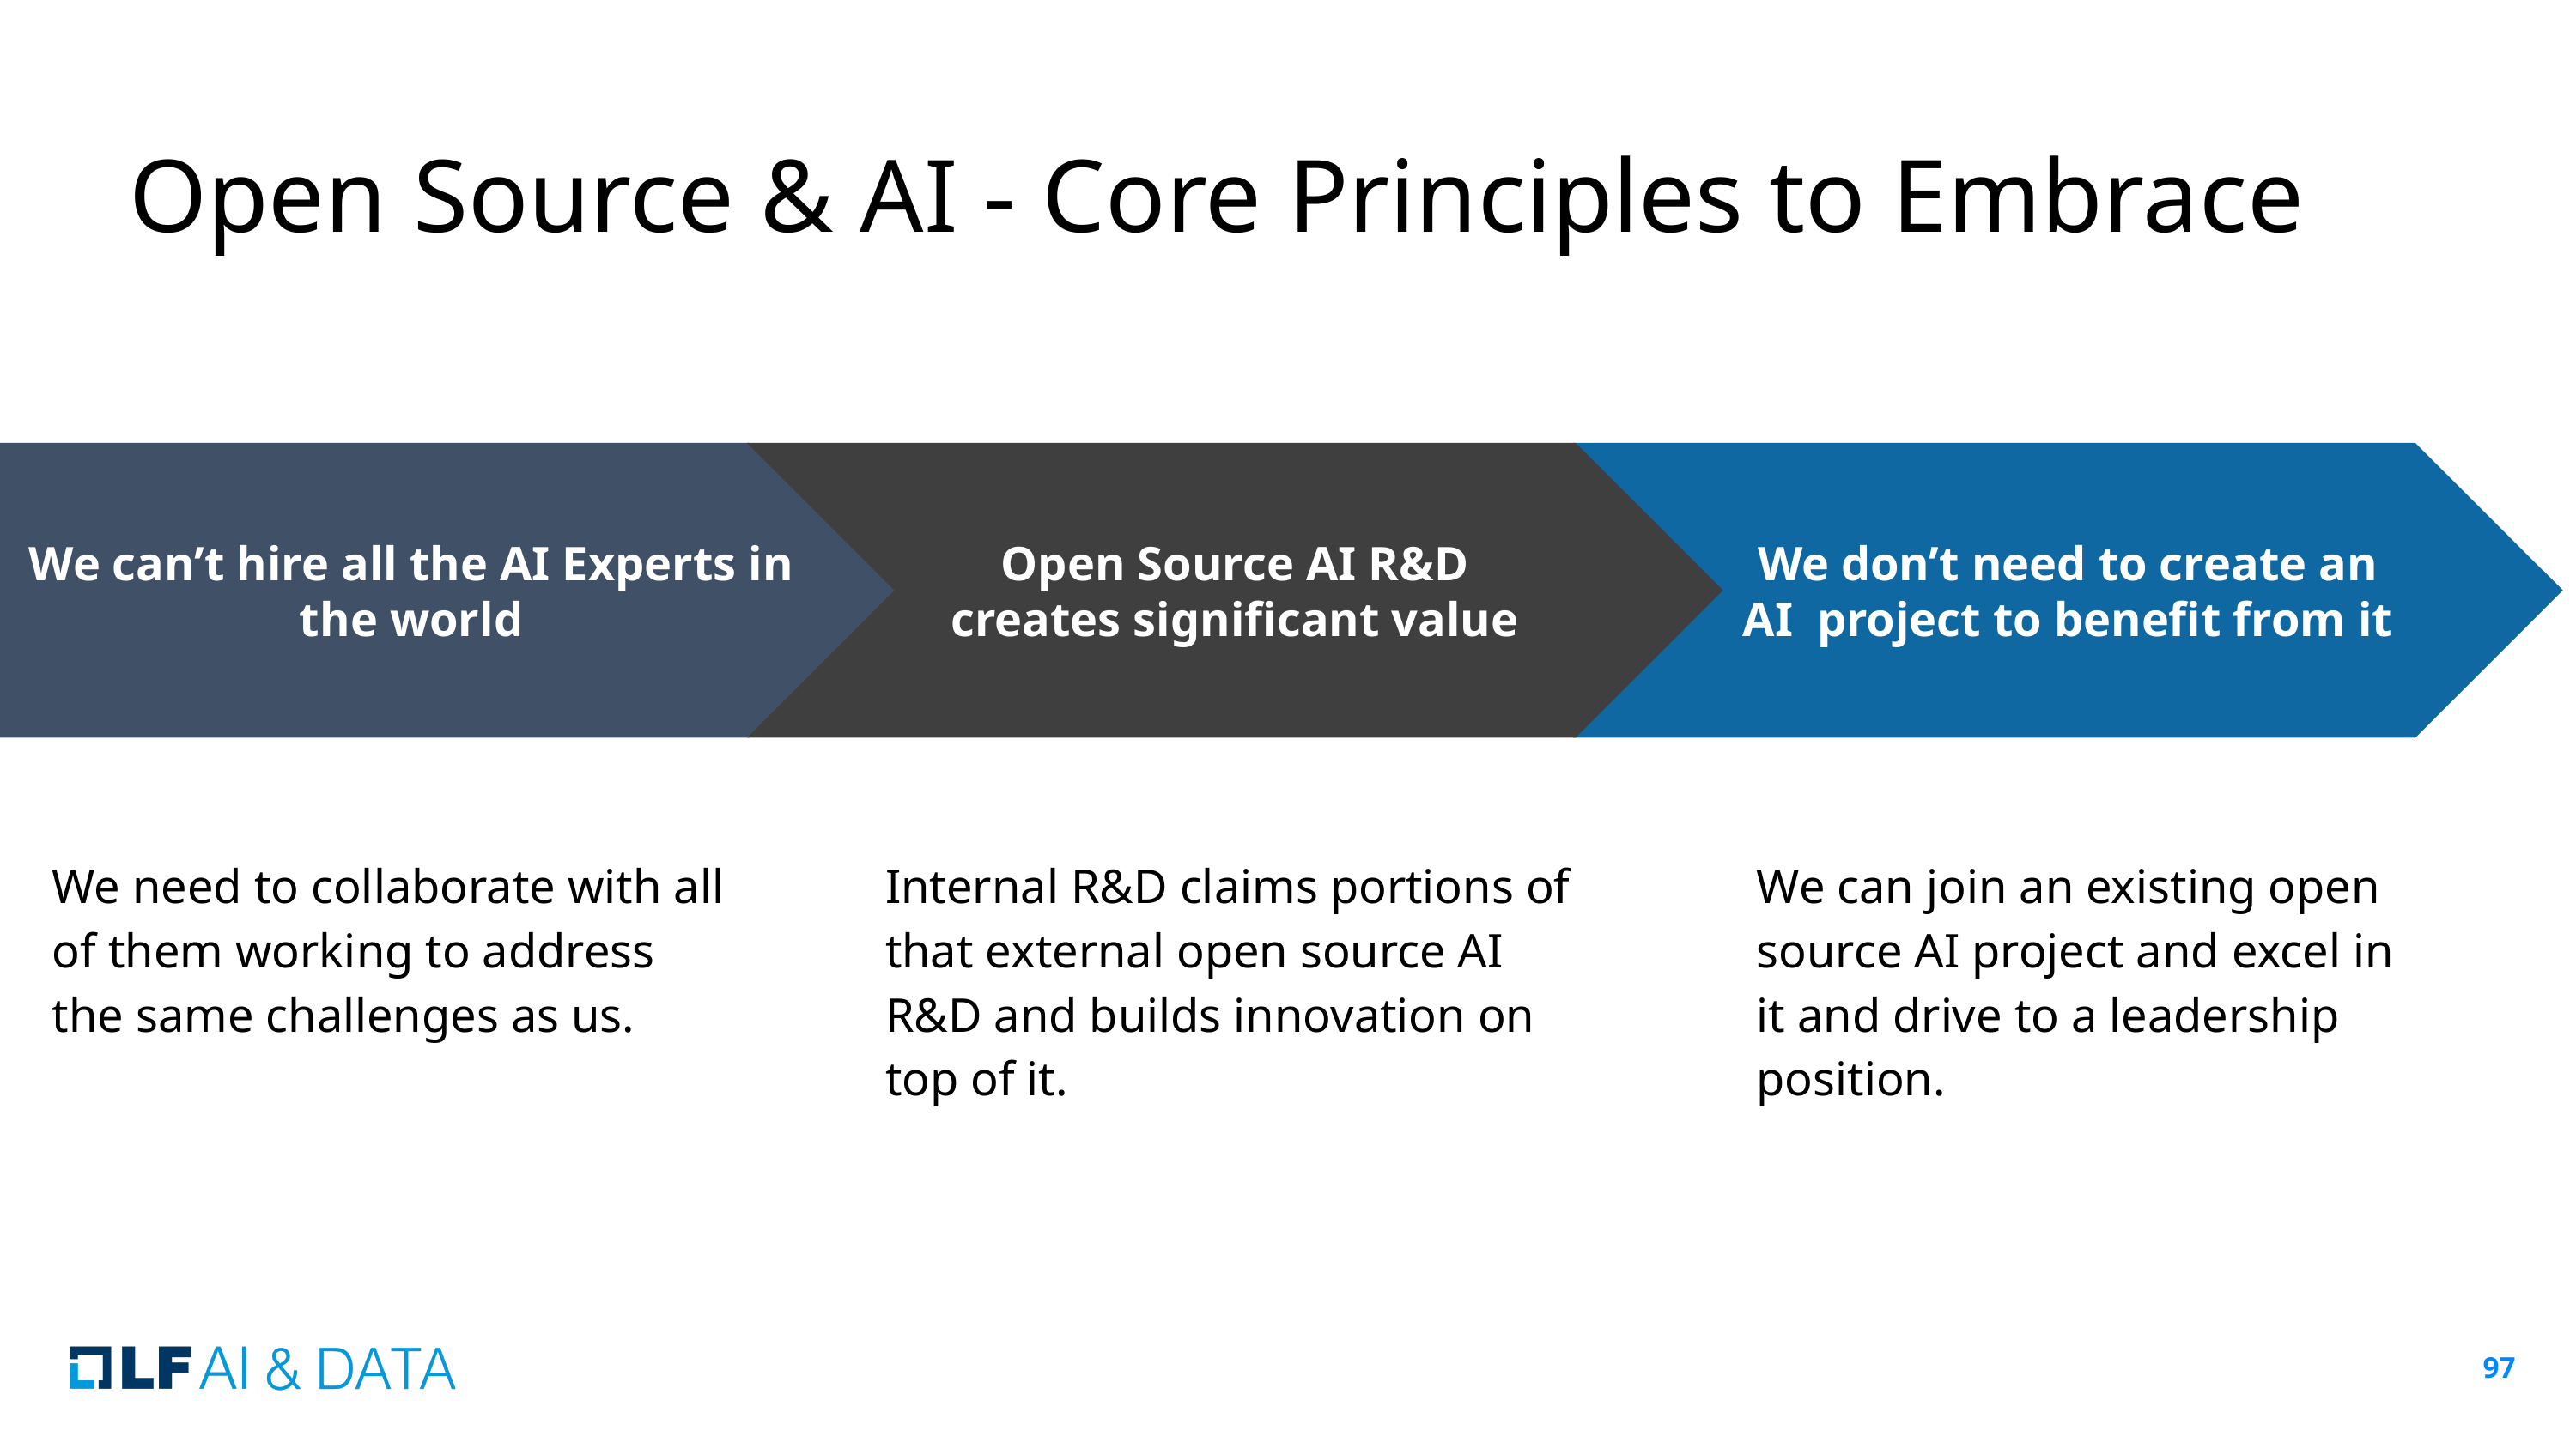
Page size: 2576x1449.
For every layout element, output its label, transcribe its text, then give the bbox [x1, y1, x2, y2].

text_box Open Source AI R&D creates significant value [746, 442, 1723, 738]
text_box We need to collaborate with all of them working to address the same challenges as us. [33, 829, 747, 1282]
text_box We don’t need to create an AI project to benefit from it [1576, 442, 2563, 738]
picture [61, 1341, 461, 1397]
text_box Internal R&D claims portions of that external open source AI R&D and builds innovation on top of it. [866, 829, 1605, 1282]
slide_number ‹#› [2386, 1313, 2542, 1425]
title Open Source & AI - Core Principles to Embrace [129, 124, 2530, 287]
text_box We can’t hire all the AI Experts in the world [0, 442, 893, 738]
text_box We can join an existing open source AI project and excel in it and drive to a leadership position. [1737, 829, 2452, 1282]
